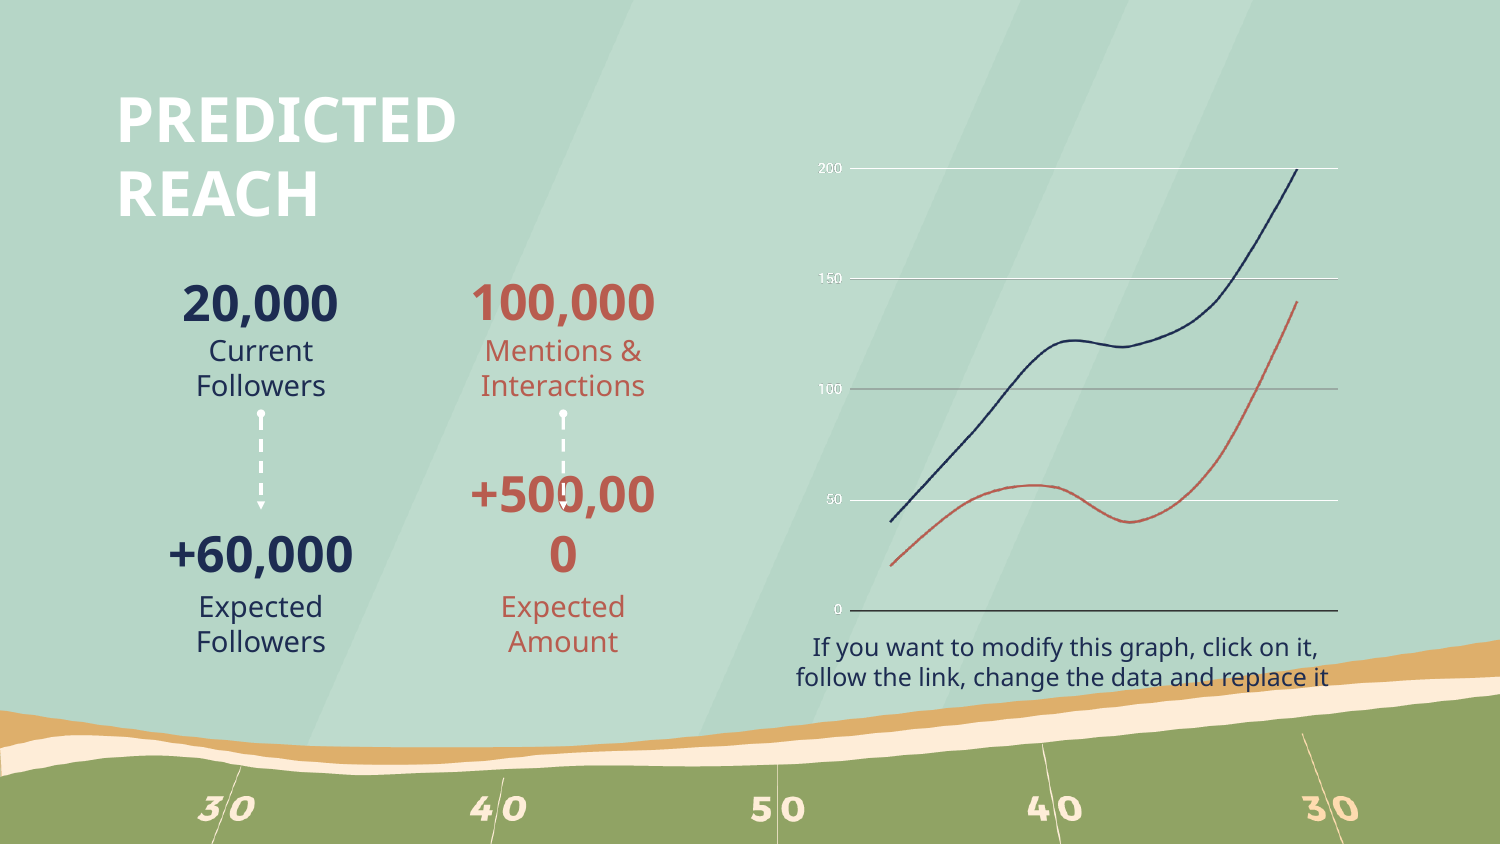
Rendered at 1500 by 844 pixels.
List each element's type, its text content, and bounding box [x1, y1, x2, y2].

title PREDICTED REACH [100, 64, 643, 159]
text_box Mentions & Interactions [446, 330, 680, 414]
picture [0, 0, 1500, 844]
text_box Expected Amount [479, 587, 648, 666]
text_box +60,000 [140, 509, 382, 583]
text_box 20,000 [140, 242, 382, 332]
text_box Expected Followers [158, 587, 364, 666]
text_box +500,000 [465, 509, 662, 583]
text_box Current Followers [166, 332, 356, 414]
text_box 100,000 [465, 257, 662, 331]
text_box If you want to modify this graph, click on it, follow the link, change the data and replace it [776, 616, 1356, 677]
